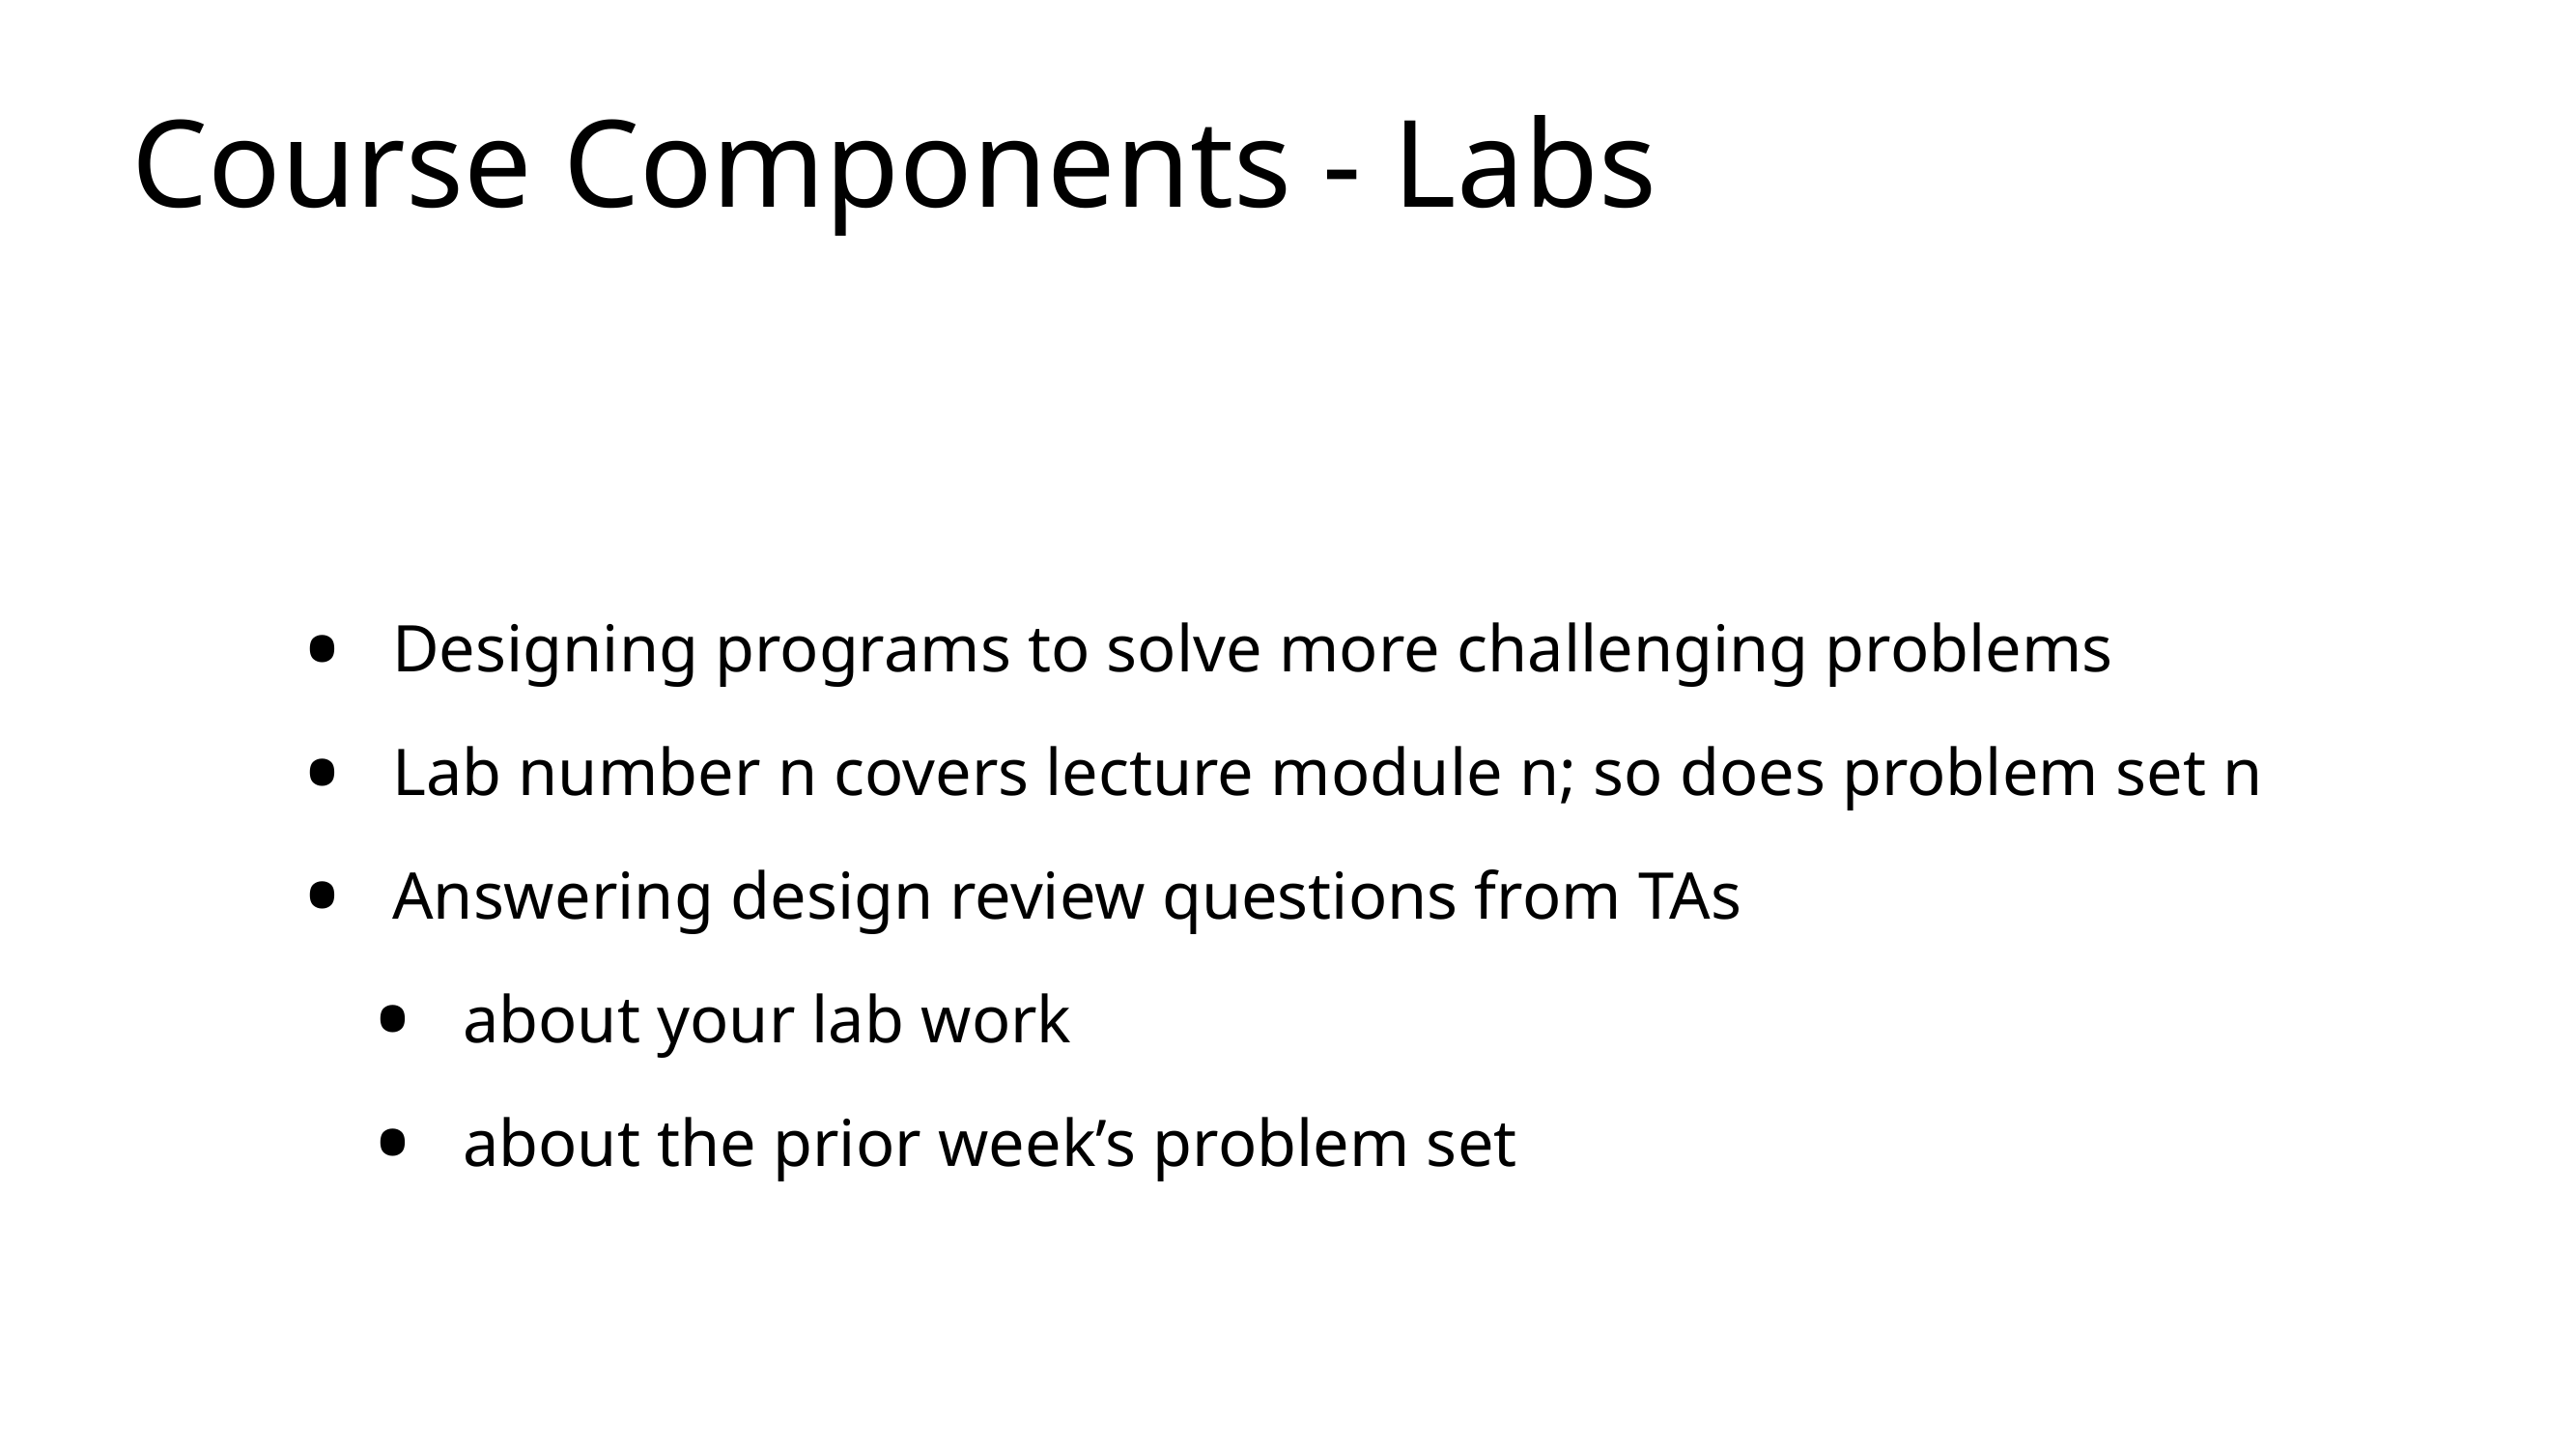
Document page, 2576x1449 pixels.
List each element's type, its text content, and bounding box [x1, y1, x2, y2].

list Designing programs to solve more challenging problems Lab number n covers lecture module n; so does problem set n Answering design review questions from TAs about your lab work about the prior week’s problem set [251, 469, 2463, 1319]
title Course Components - Labs [124, 38, 2197, 280]
